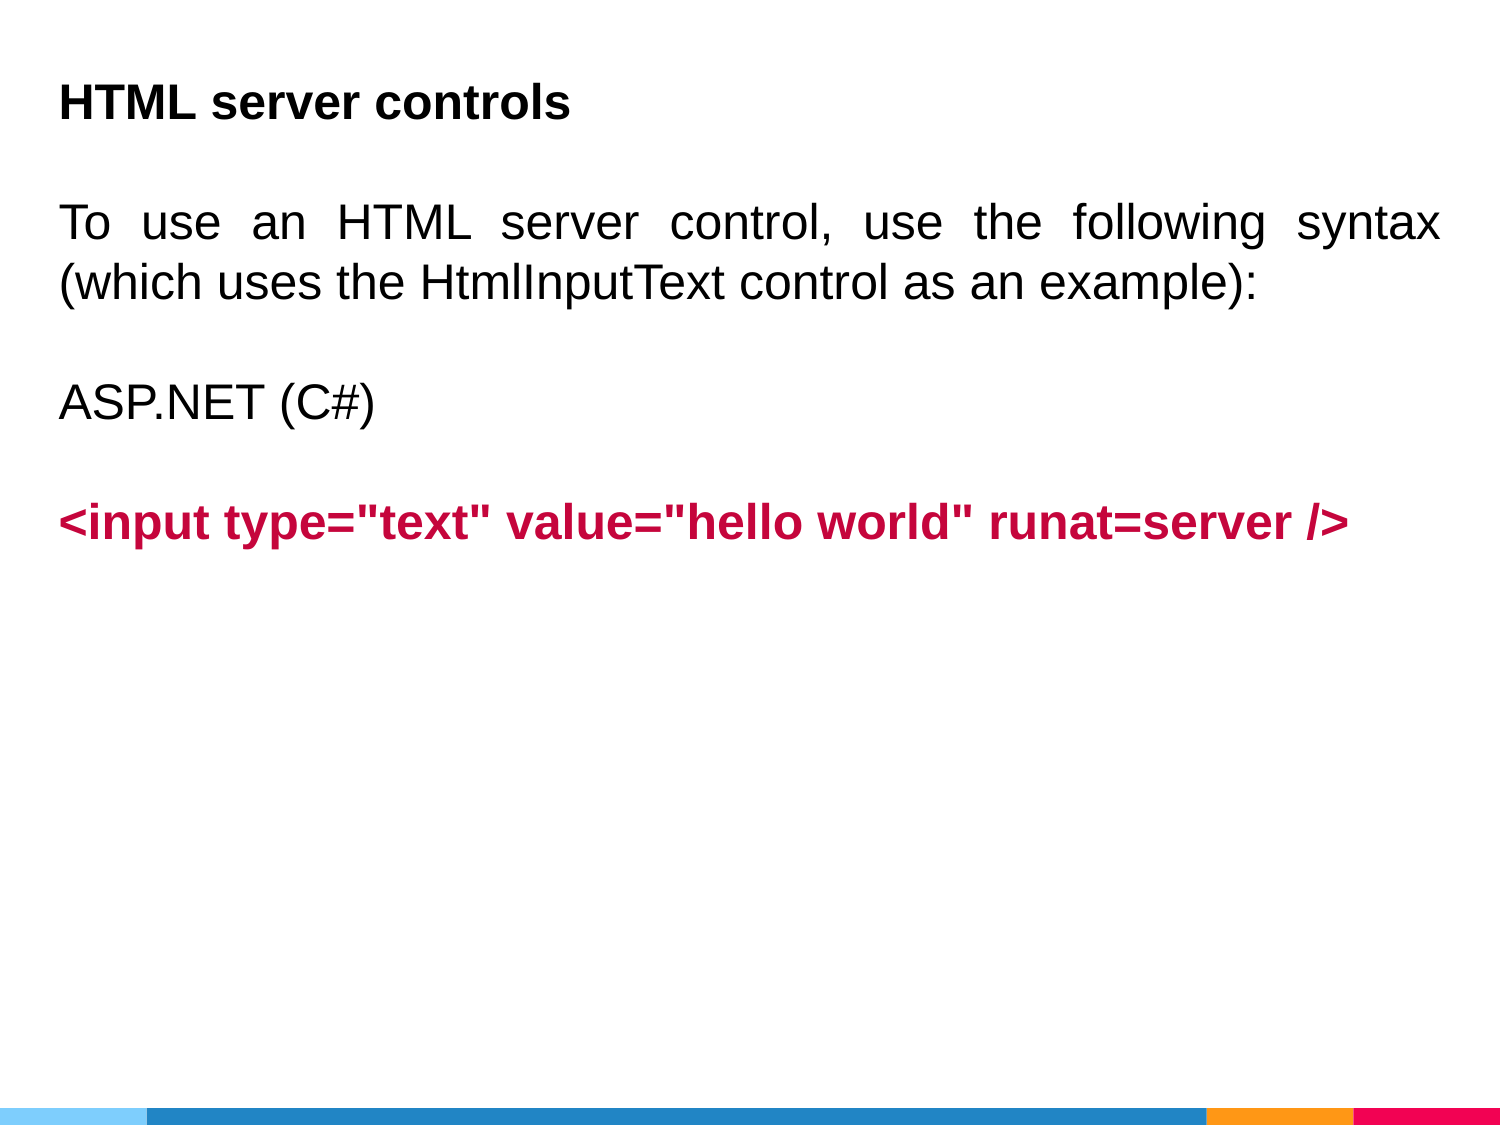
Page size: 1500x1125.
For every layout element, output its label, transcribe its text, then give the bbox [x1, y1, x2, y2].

text_box HTML server controls To use an HTML server control, use the following syntax (which uses the HtmlInputText control as an example): ASP.NET (C#) <input type="text" value="hello world" runat=server /> [43, 62, 1457, 558]
